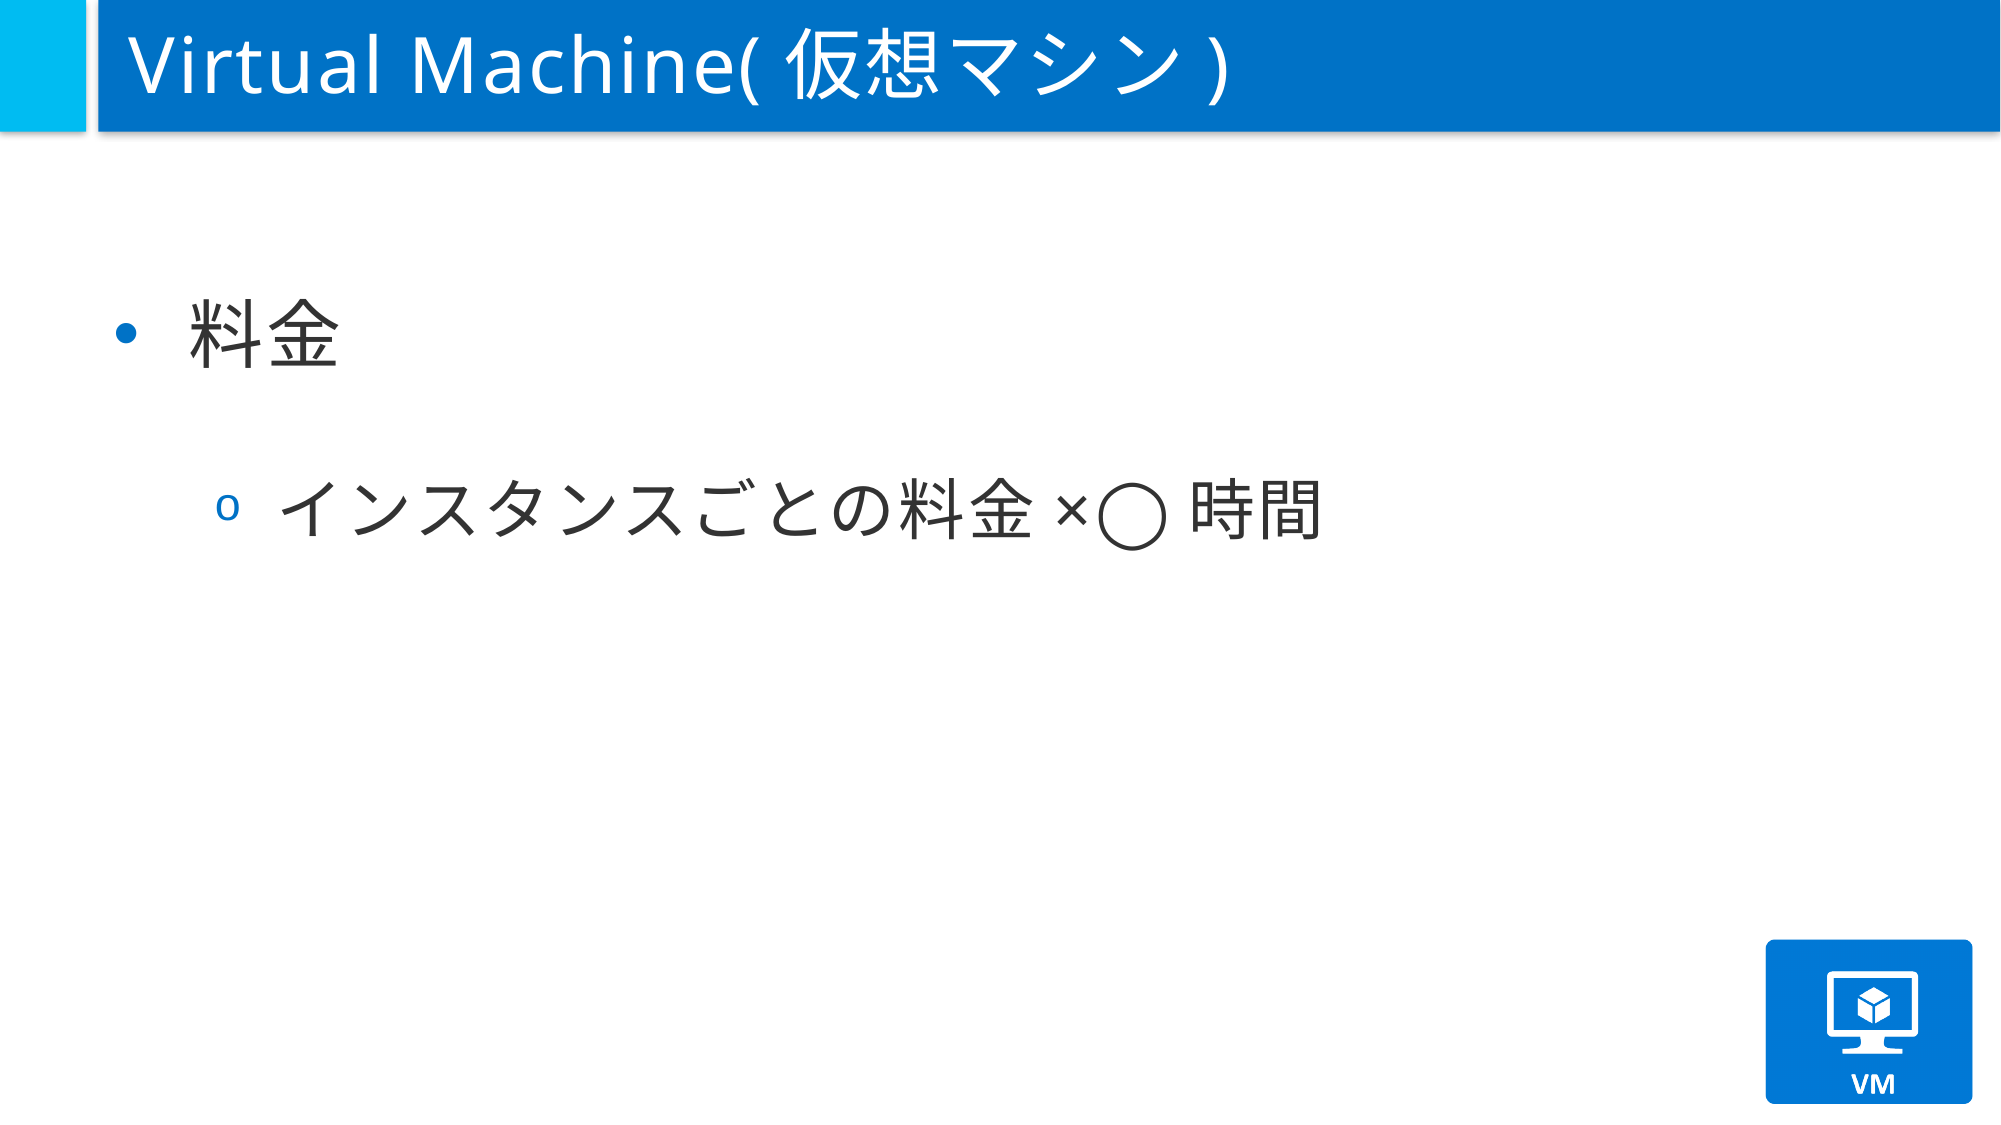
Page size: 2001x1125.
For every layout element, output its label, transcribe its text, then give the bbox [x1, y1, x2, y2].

title Virtual Machine(仮想マシン) [98, 0, 2000, 132]
list 料金 インスタンスごとの料金×◯時間 [98, 189, 1900, 1005]
picture [1765, 917, 1973, 1125]
